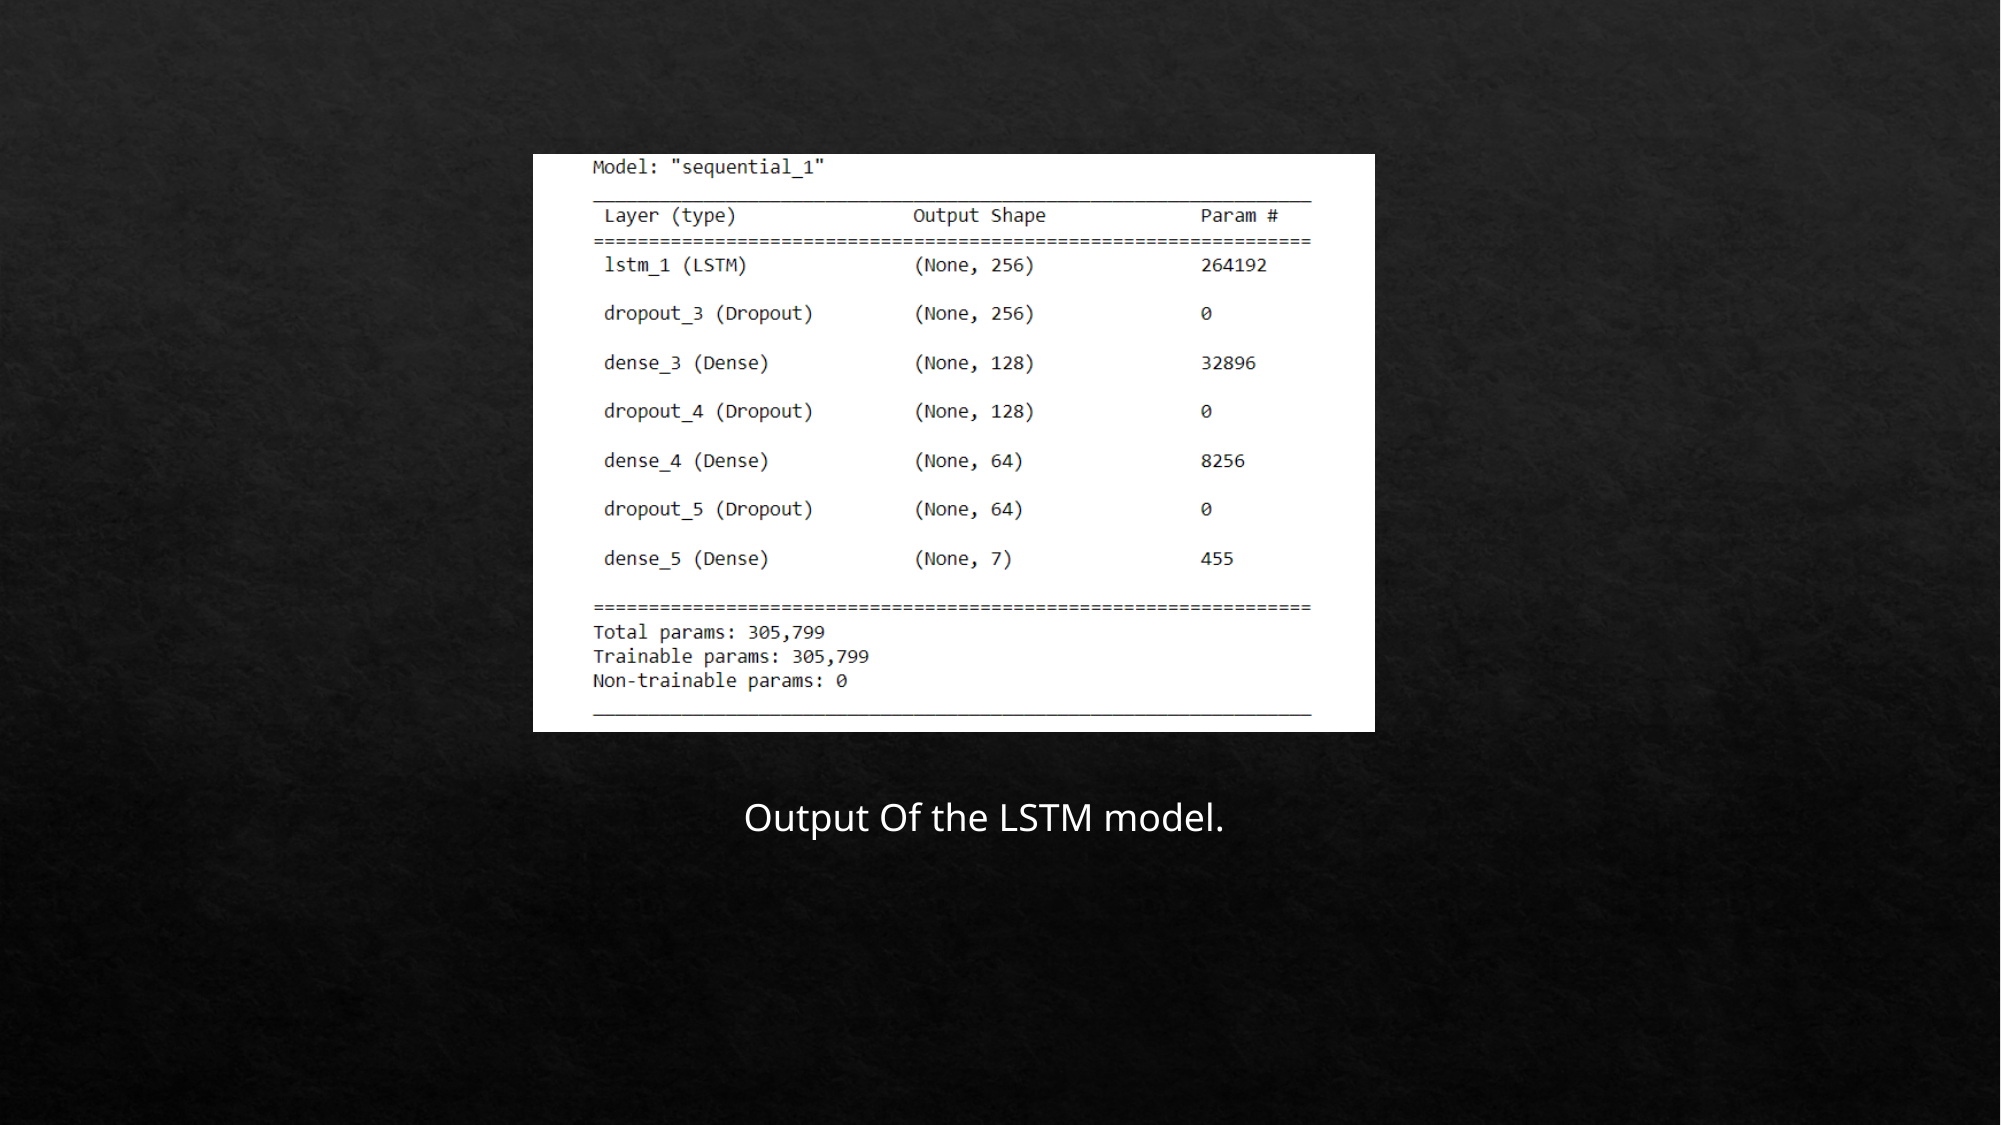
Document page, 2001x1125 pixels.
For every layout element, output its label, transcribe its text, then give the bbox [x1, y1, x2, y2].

text_box Output Of the LSTM model. [728, 786, 1477, 847]
picture [533, 154, 1375, 732]
